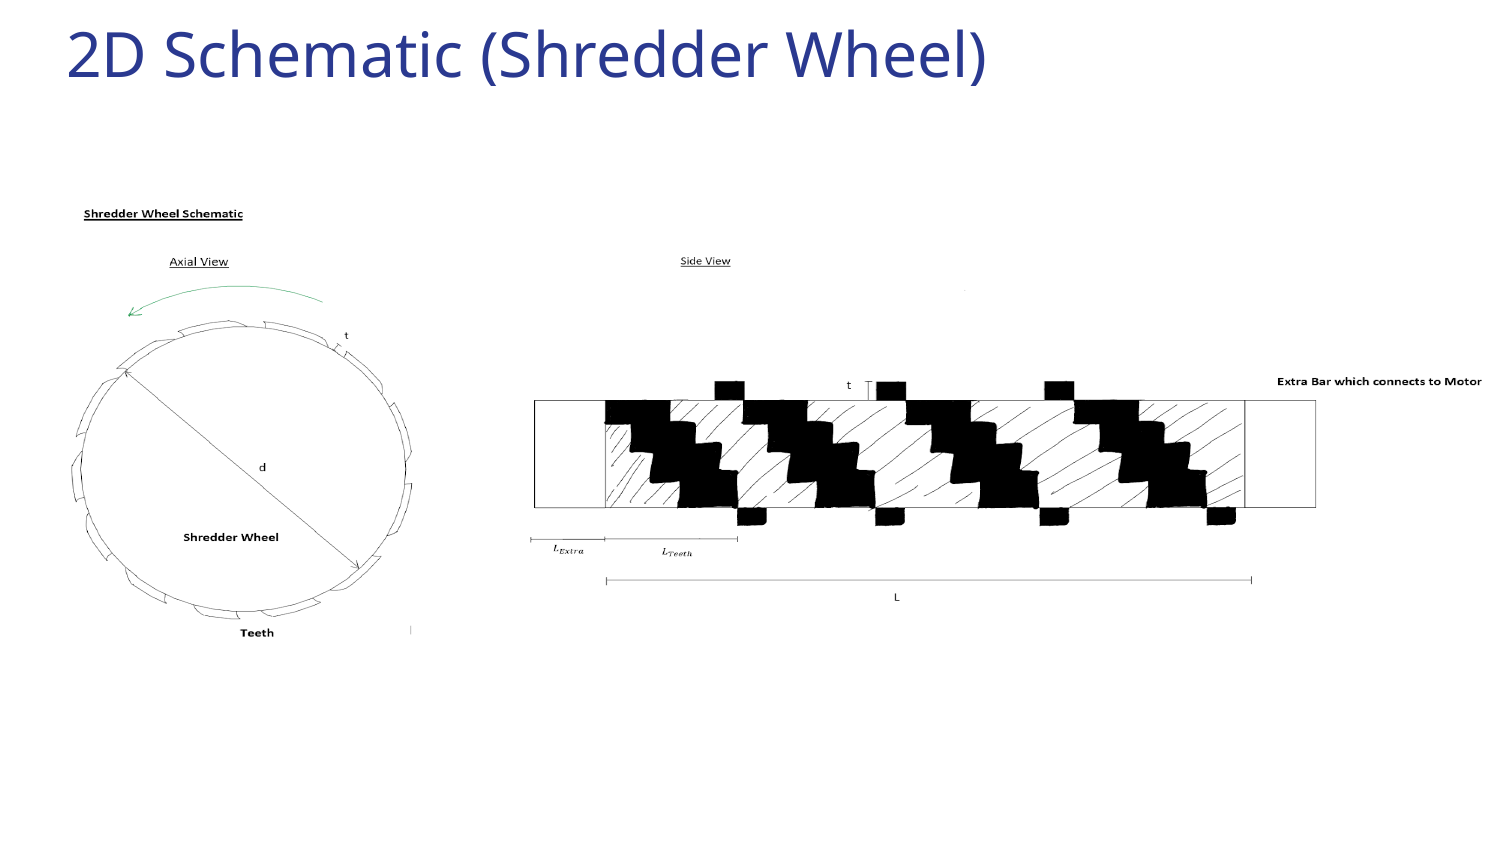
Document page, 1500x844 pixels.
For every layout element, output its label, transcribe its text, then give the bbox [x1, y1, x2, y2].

title 2D Schematic (Shredder Wheel) [51, 0, 1449, 84]
picture [0, 86, 1500, 844]
